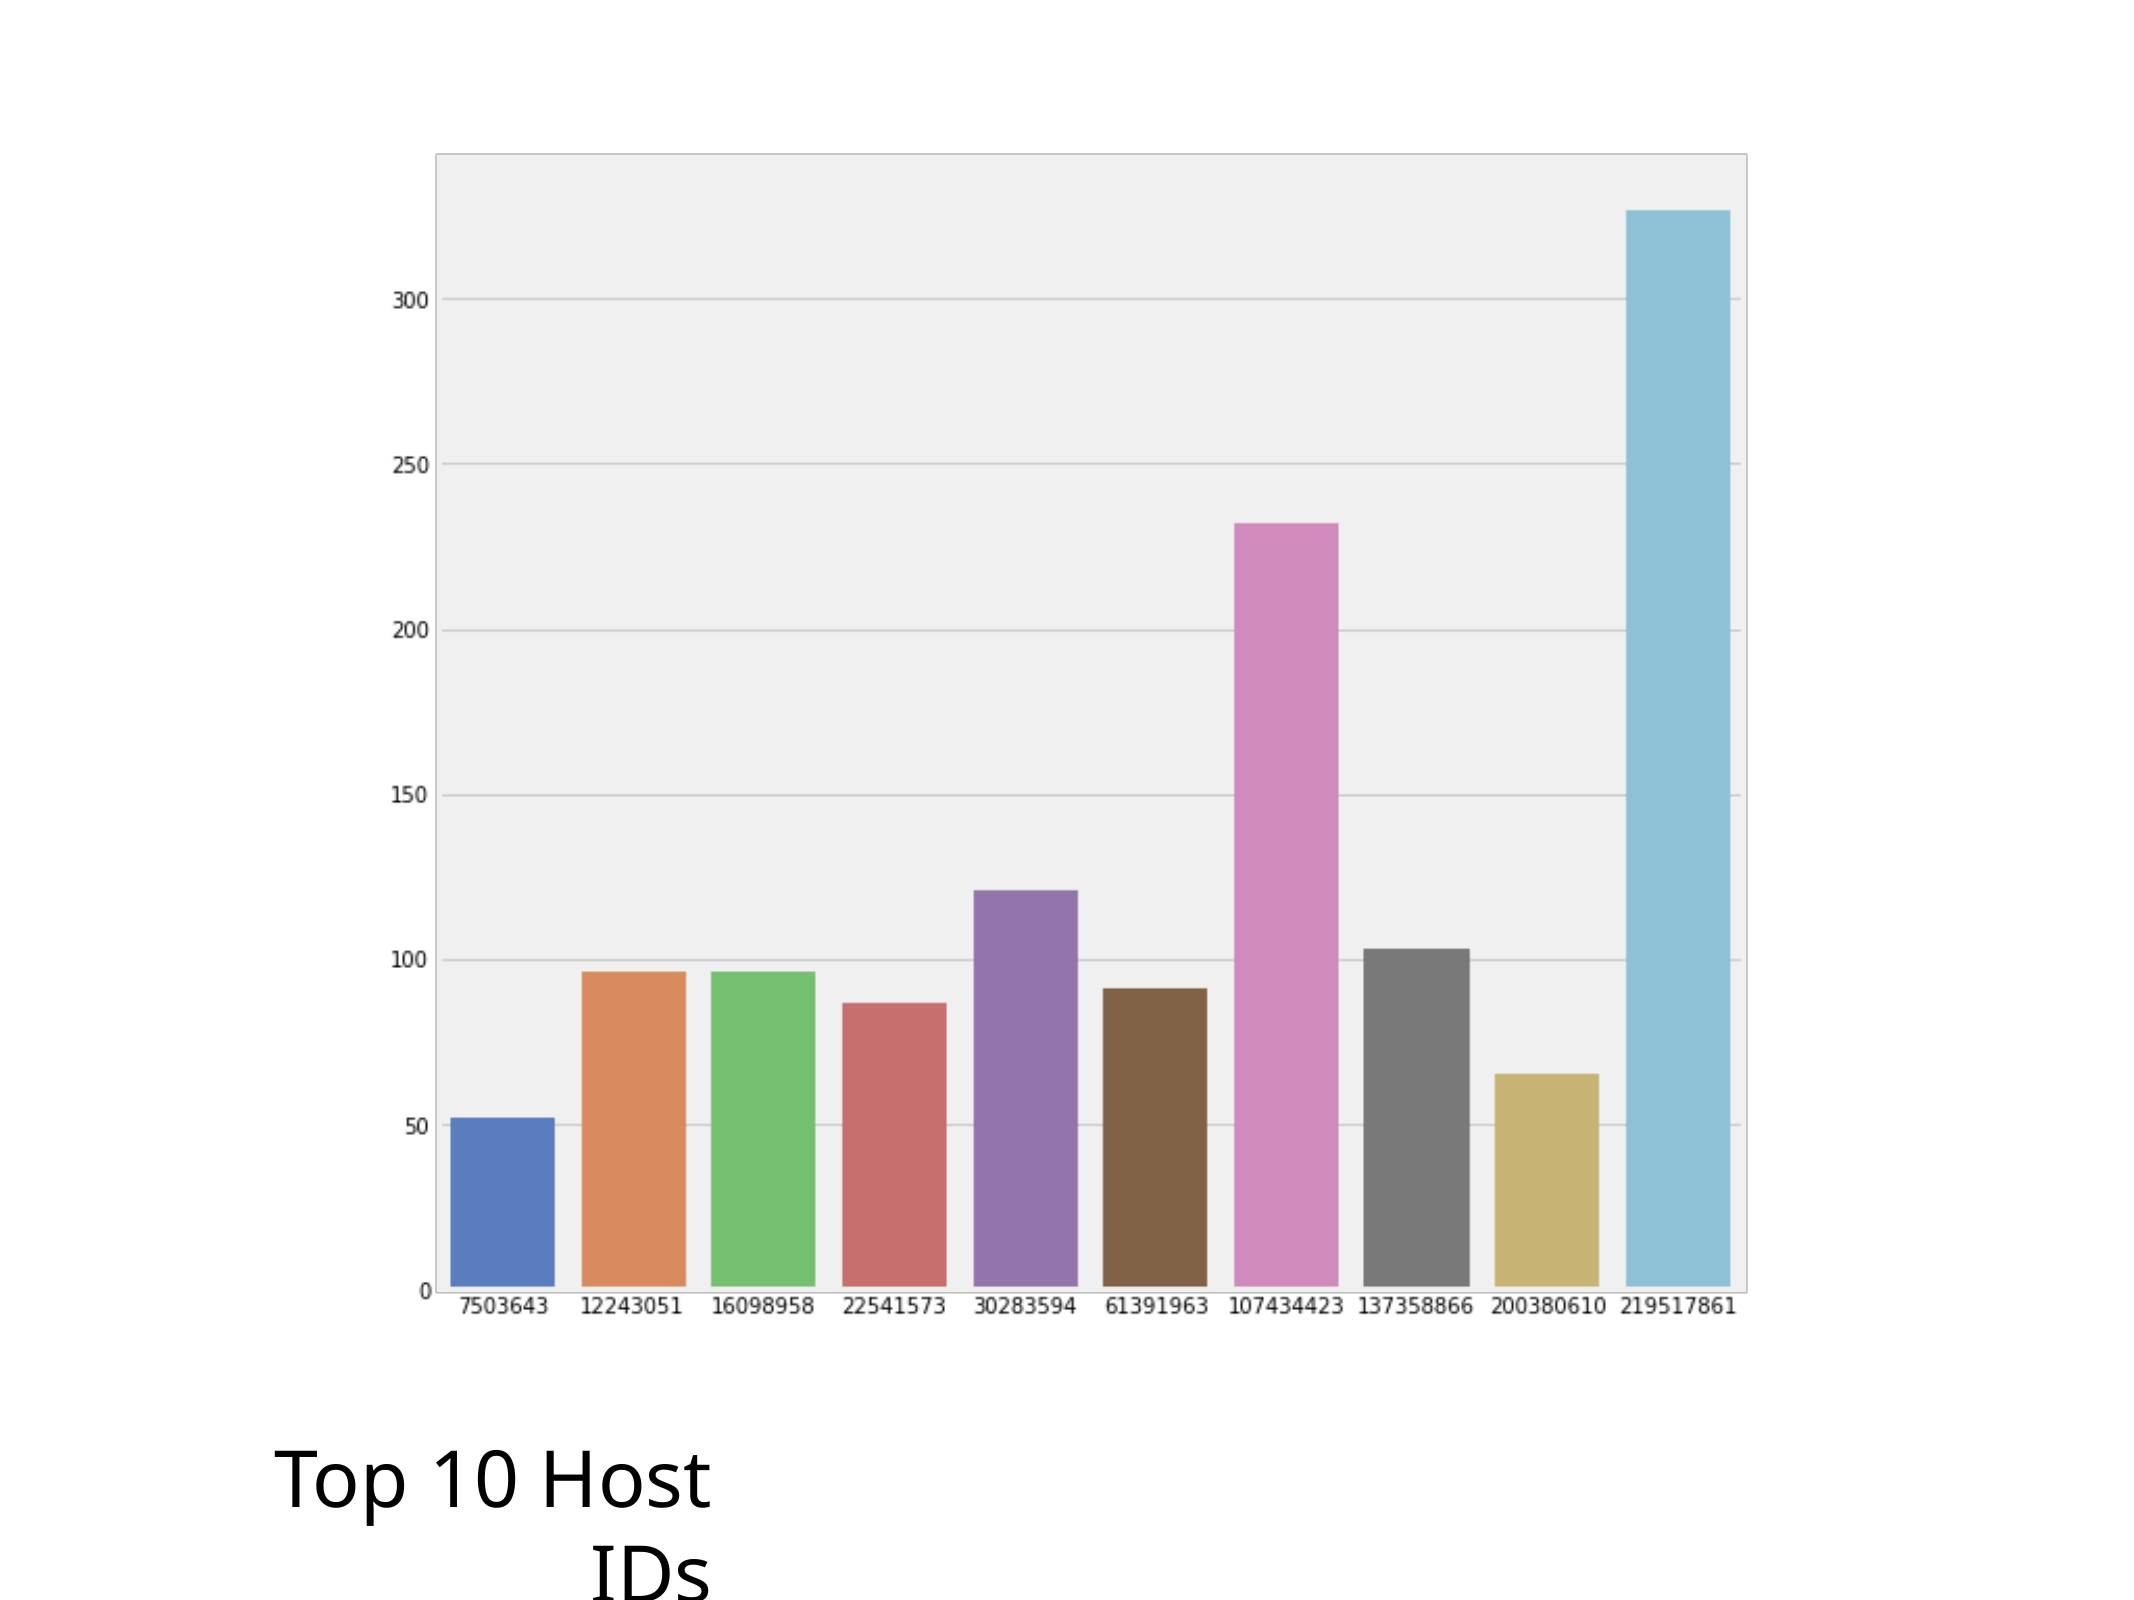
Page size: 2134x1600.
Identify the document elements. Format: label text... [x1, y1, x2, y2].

title Top 10 Host IDs [153, 1420, 722, 1576]
picture [375, 142, 1758, 1333]
